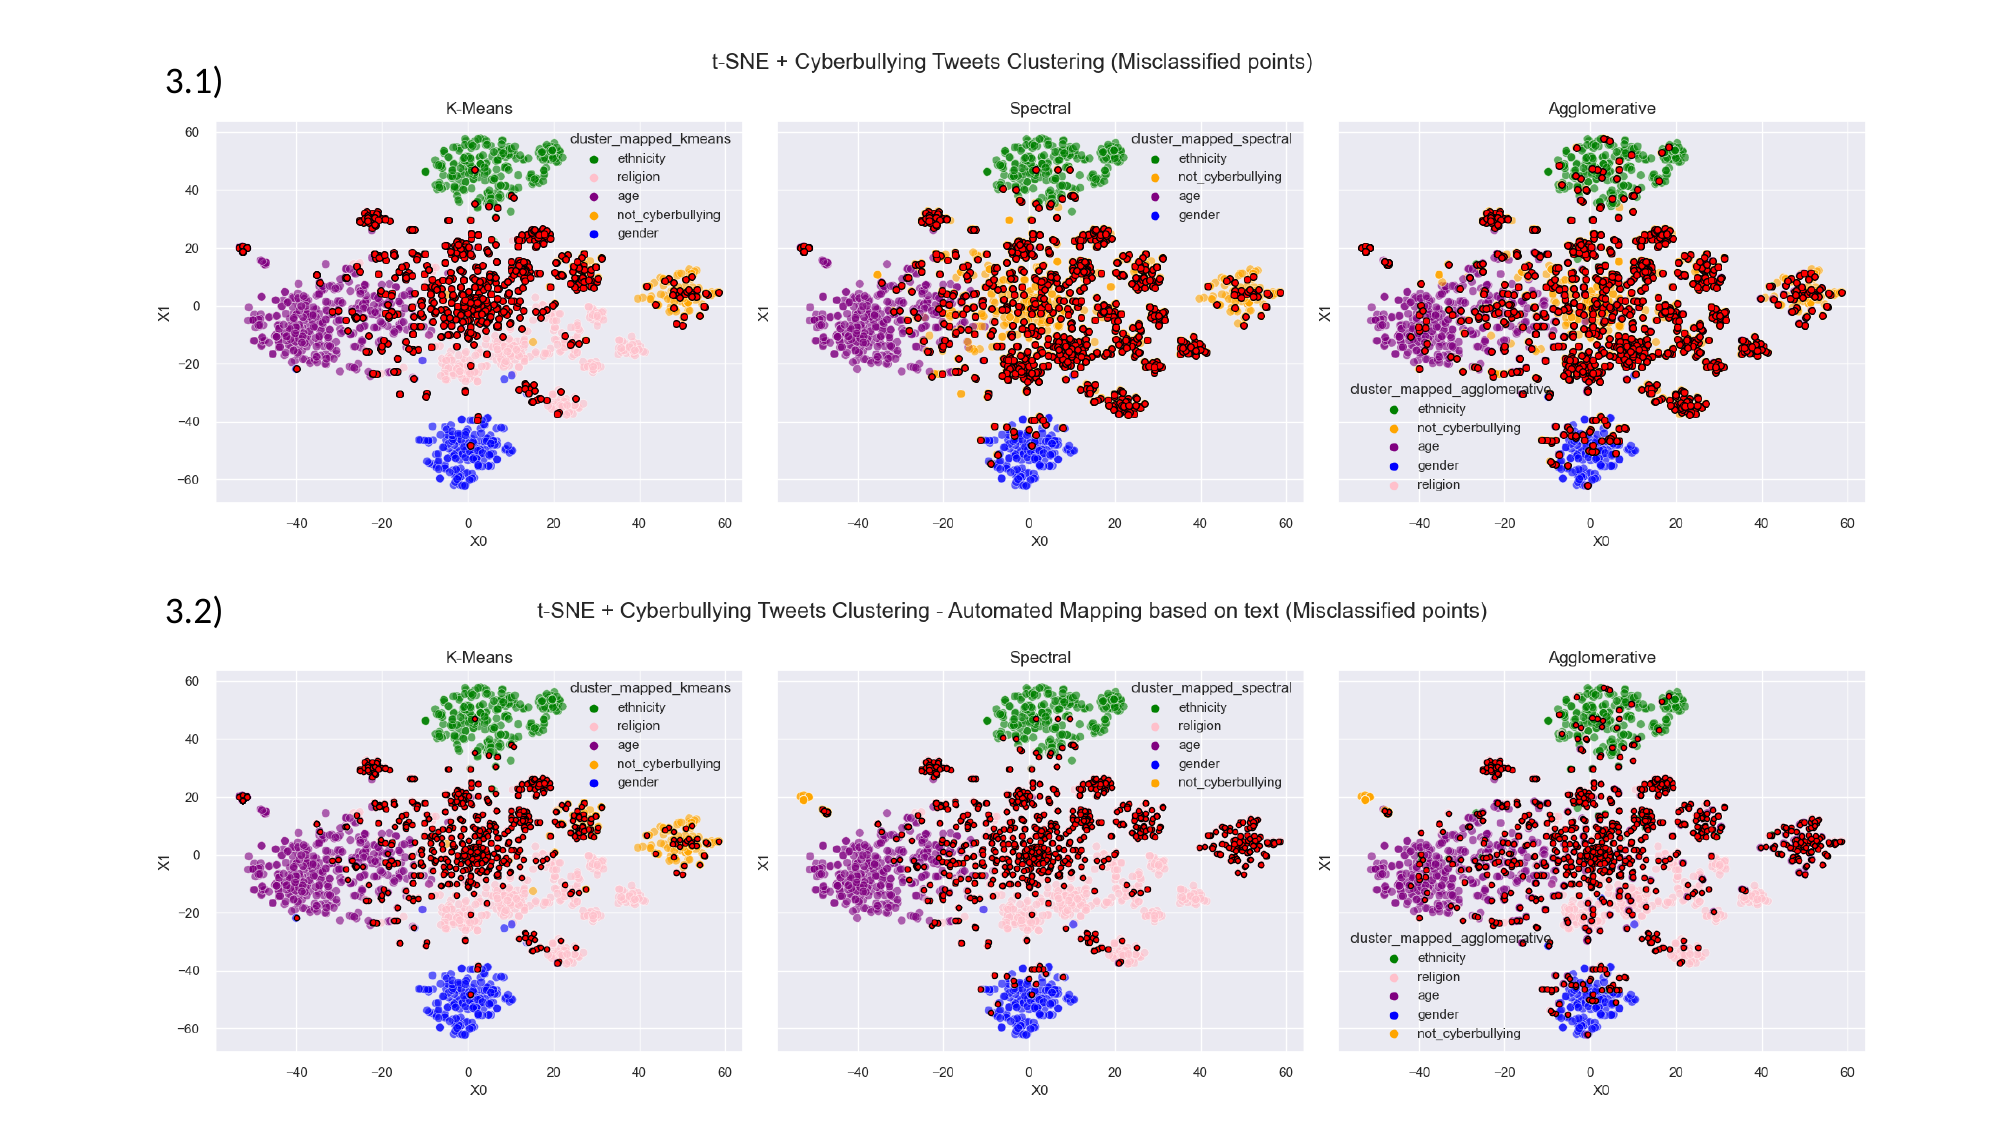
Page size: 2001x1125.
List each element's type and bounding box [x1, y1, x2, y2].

text_box [150, 44, 1874, 1106]
